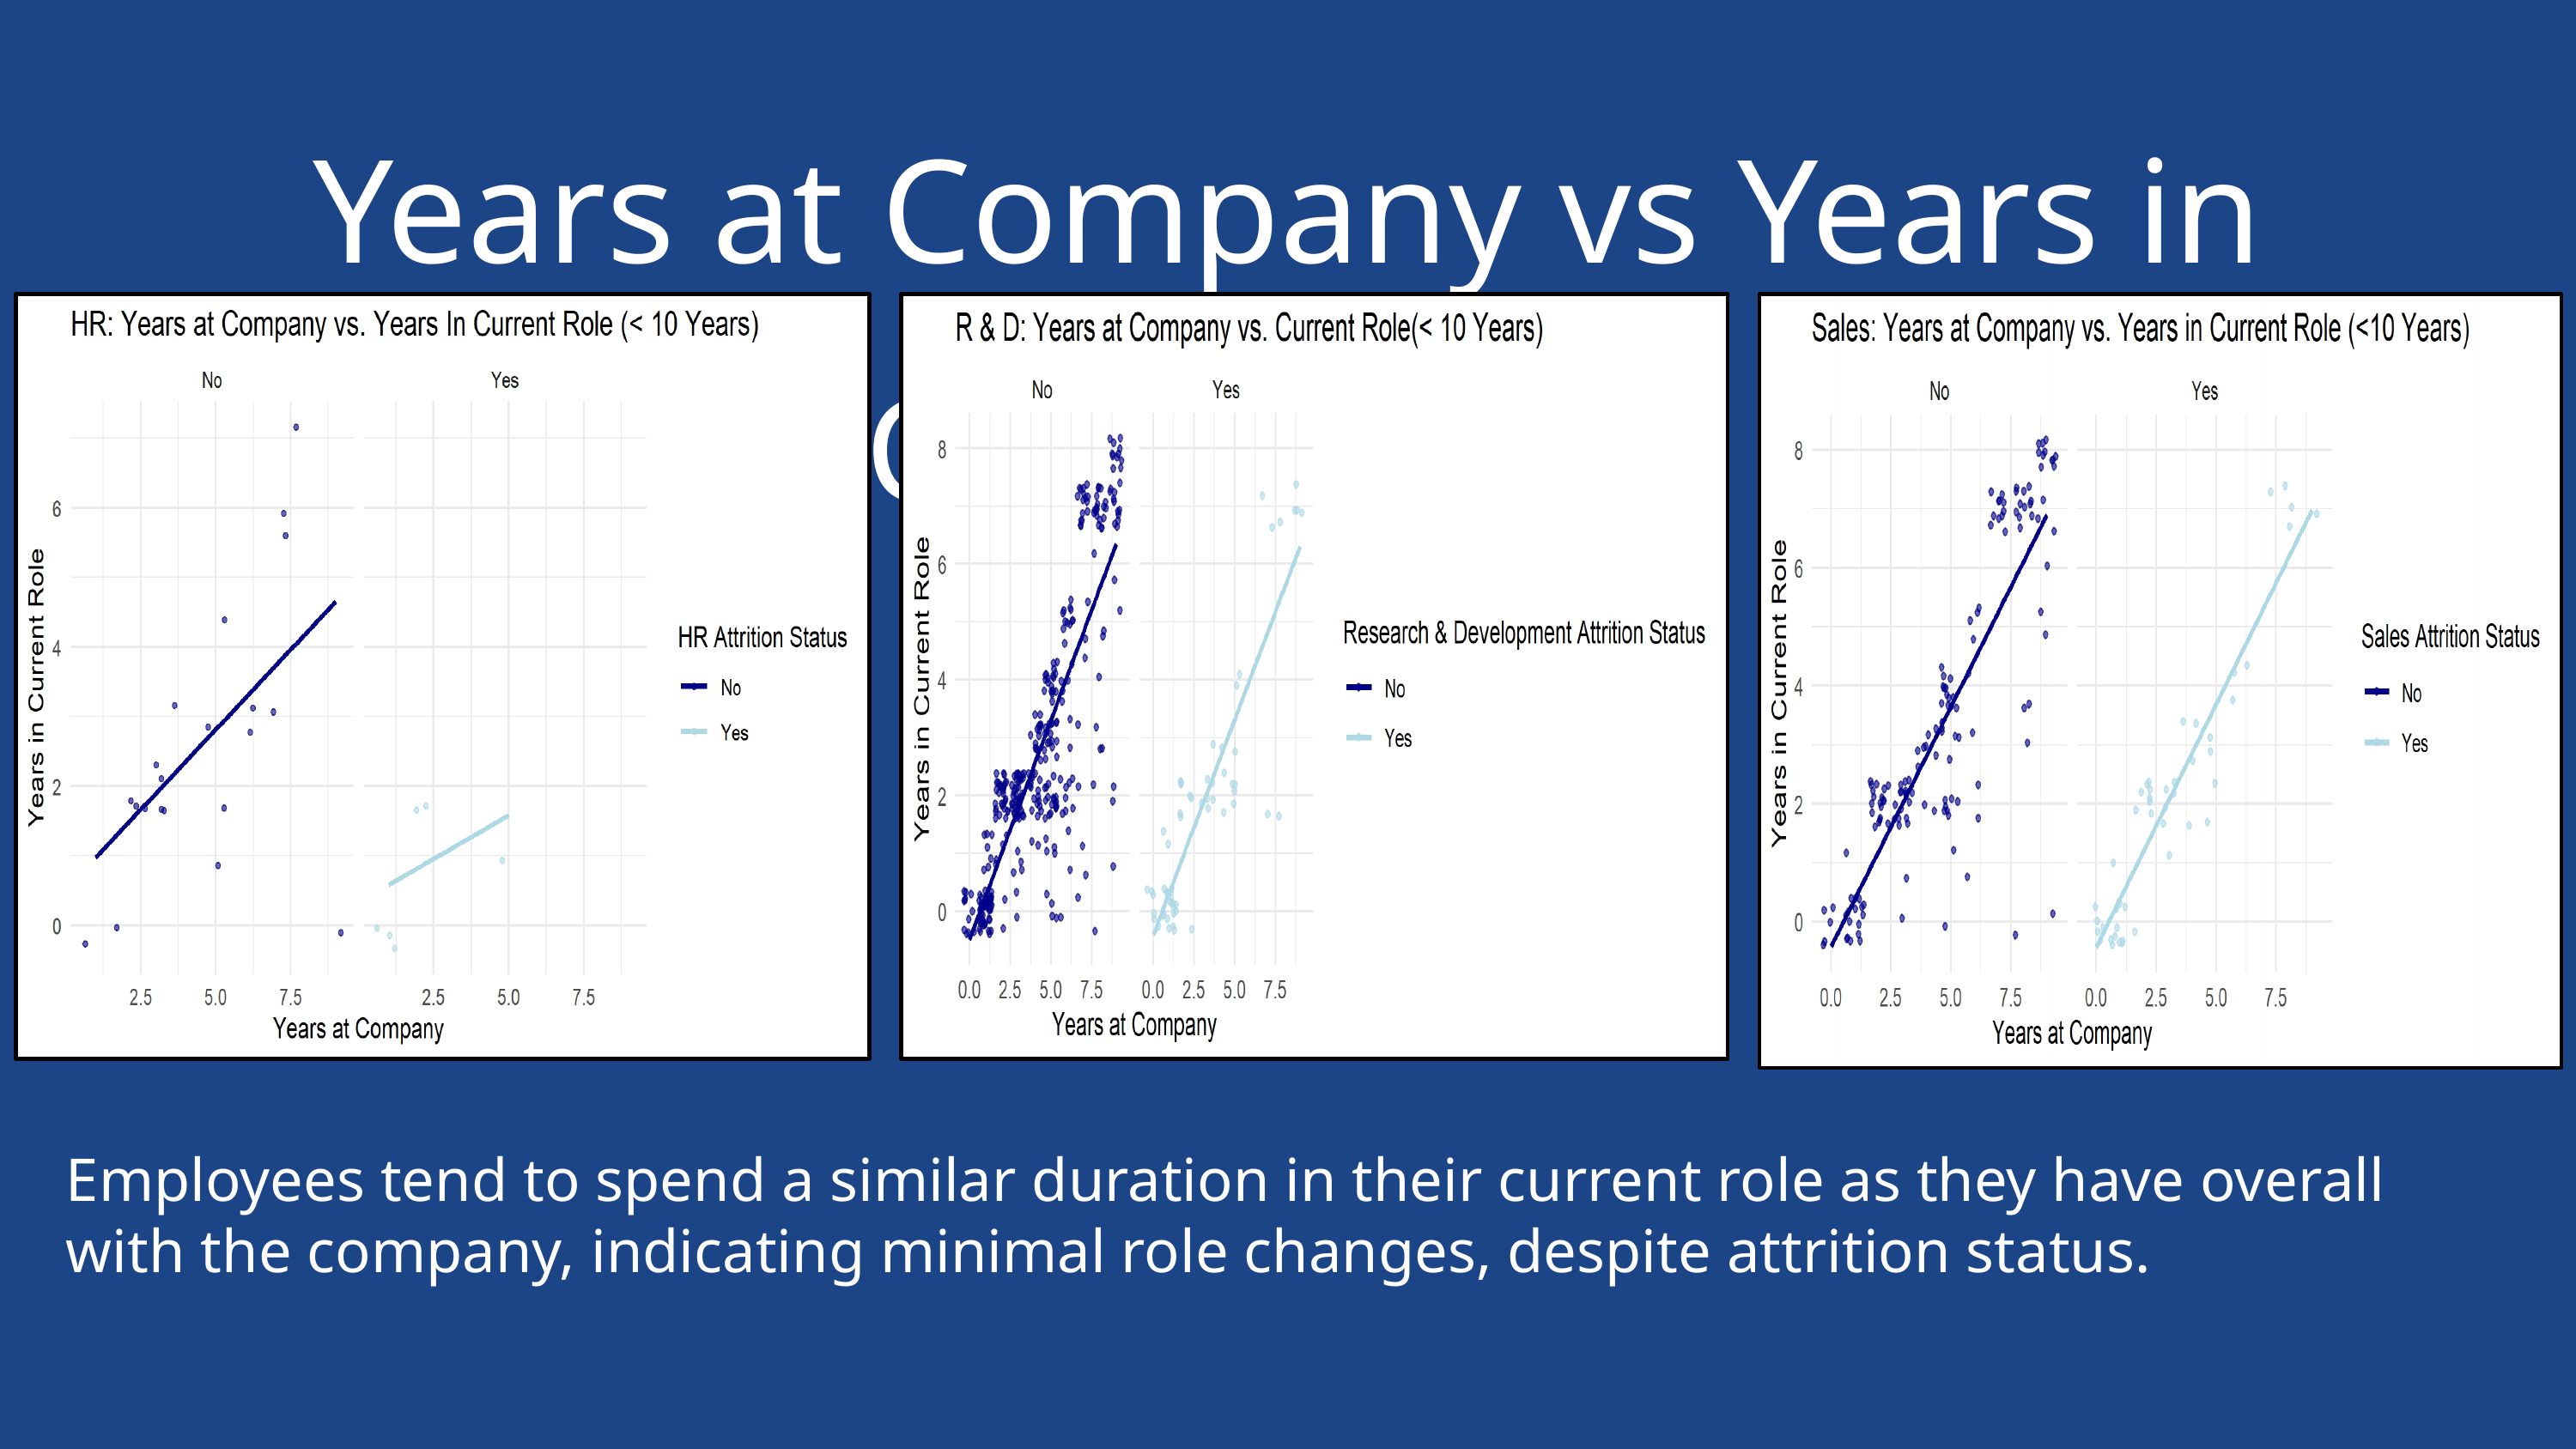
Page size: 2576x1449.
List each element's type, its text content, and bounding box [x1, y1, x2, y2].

picture [17, 295, 868, 1058]
picture [1761, 295, 2560, 1066]
picture [902, 295, 1727, 1058]
text_box Employees tend to spend a similar duration in their current role as they have overall with the company, indicating minimal role changes, despite attrition status. [52, 1129, 2523, 1449]
text_box Years at Company vs Years in Current Role [37, 53, 2539, 531]
